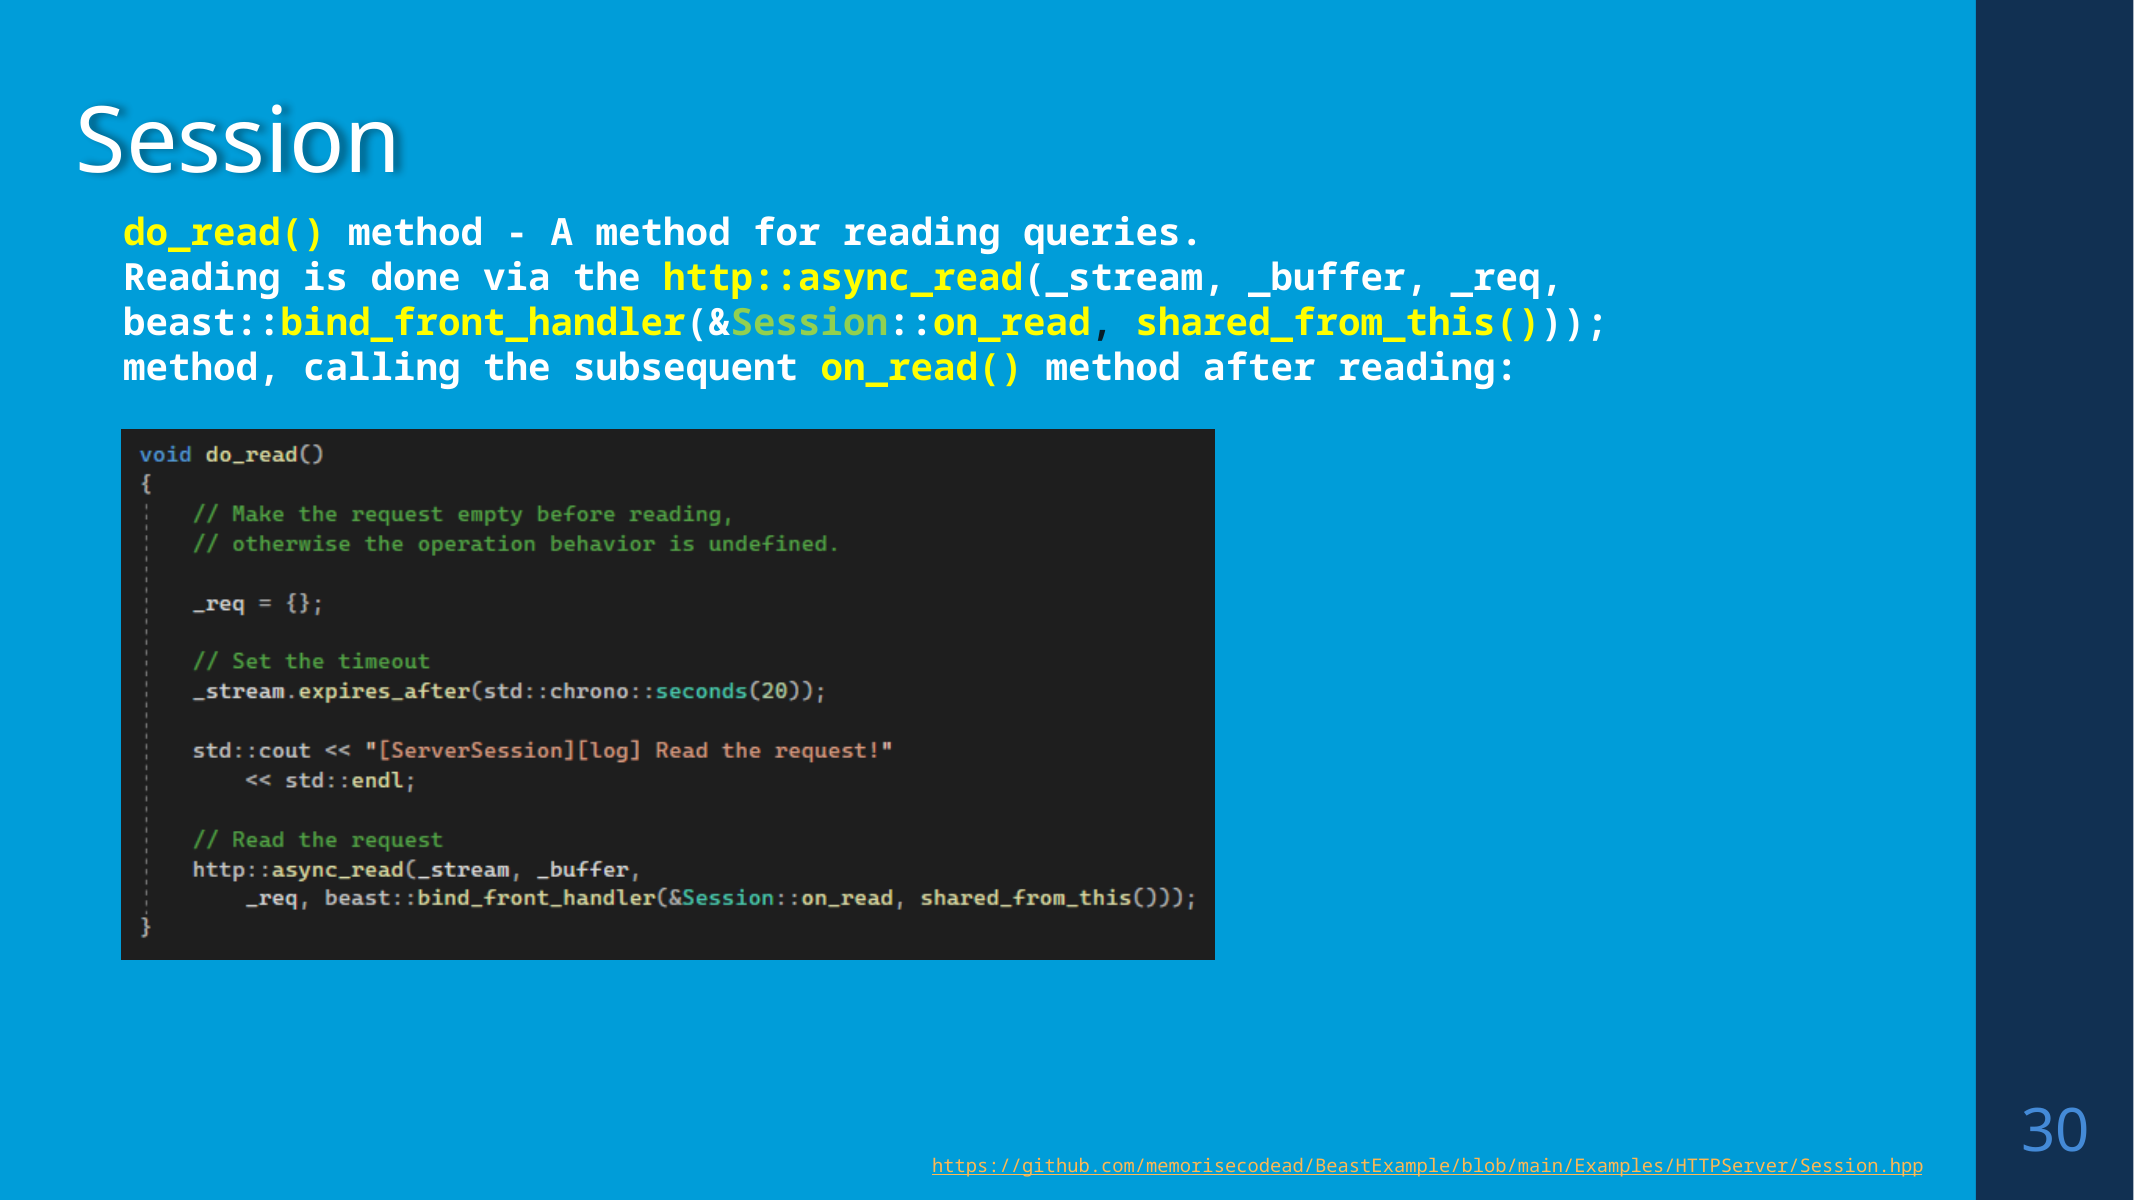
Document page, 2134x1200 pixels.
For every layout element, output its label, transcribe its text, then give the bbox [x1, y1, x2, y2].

text_box Session [61, 73, 417, 199]
text_box https://github.com/memorisecodead/BeastExample/blob/main/Examples/HTTPServer/Session.hpp [917, 1145, 1984, 1187]
text_box do_read() method - A method for reading queries. Reading is done via the http::async_read(_stream, _buffer, _req, beast::bind_front_handler(&Session::on_read, shared_from_this())); method, calling the subsequent on_read() method after reading: [108, 200, 1646, 395]
picture [122, 430, 1214, 959]
slide_number 30 [1975, 1080, 2134, 1184]
